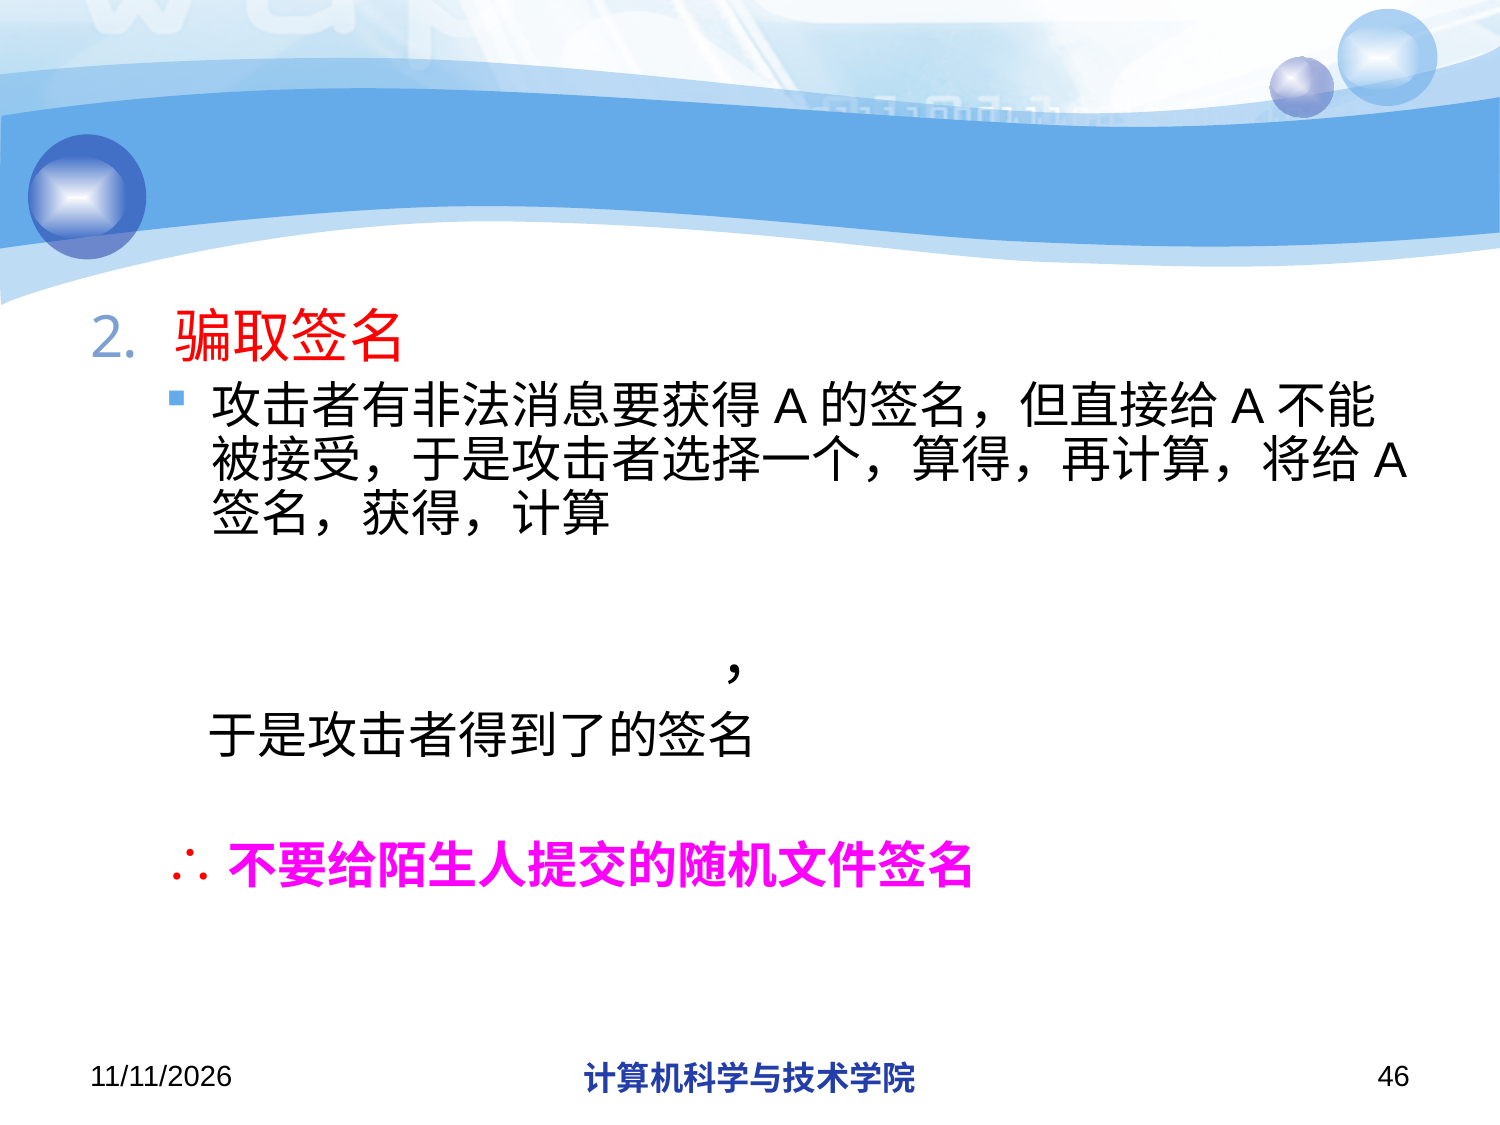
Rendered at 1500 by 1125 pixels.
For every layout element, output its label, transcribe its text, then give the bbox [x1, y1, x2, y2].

slide_number 46 [1074, 1049, 1426, 1103]
picture [0, 0, 1500, 113]
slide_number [74, 1049, 426, 1103]
footer 计算机科学与技术学院 [512, 1049, 988, 1103]
